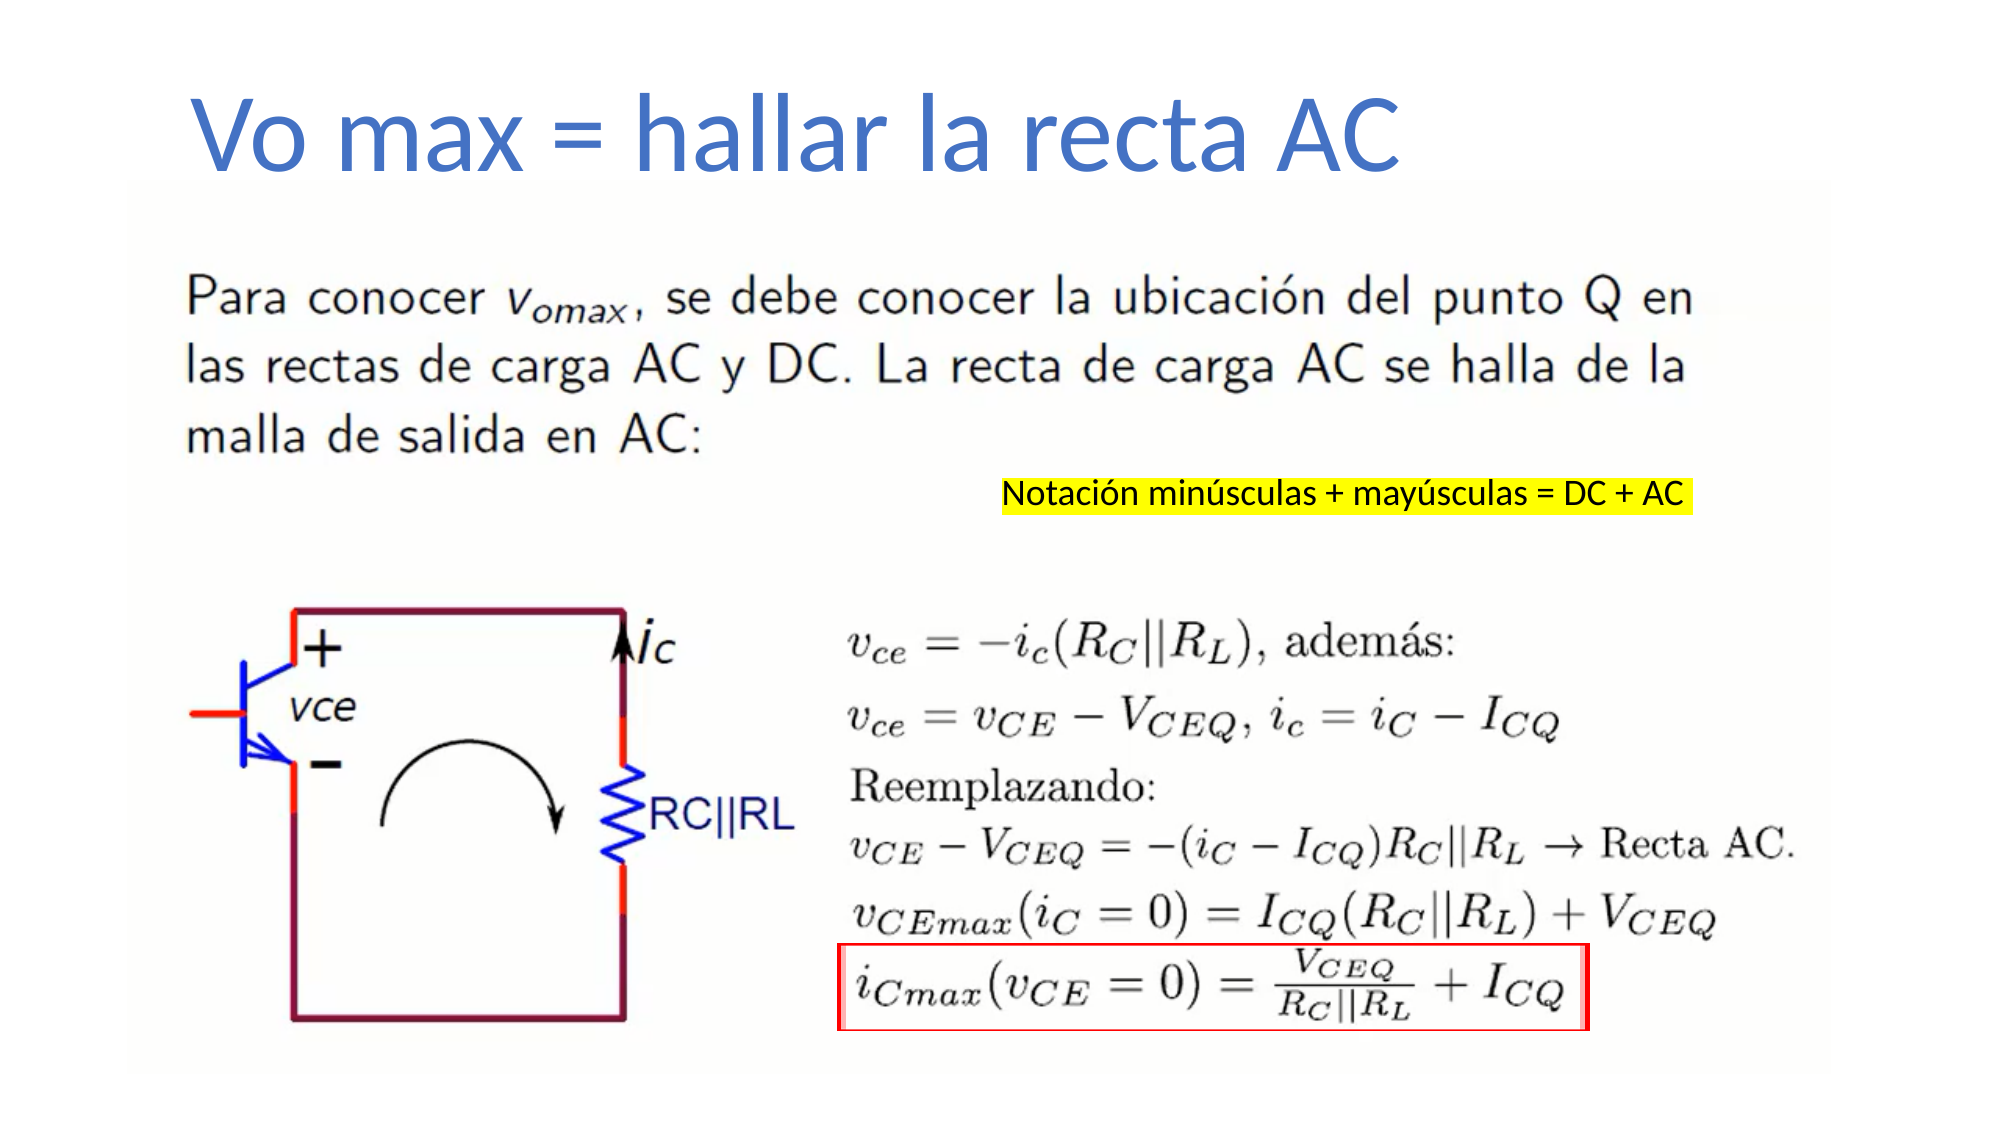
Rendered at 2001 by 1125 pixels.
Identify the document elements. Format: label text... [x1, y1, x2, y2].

picture [127, 180, 1831, 1074]
text_box Vo max = hallar la recta AC [175, 51, 1418, 180]
